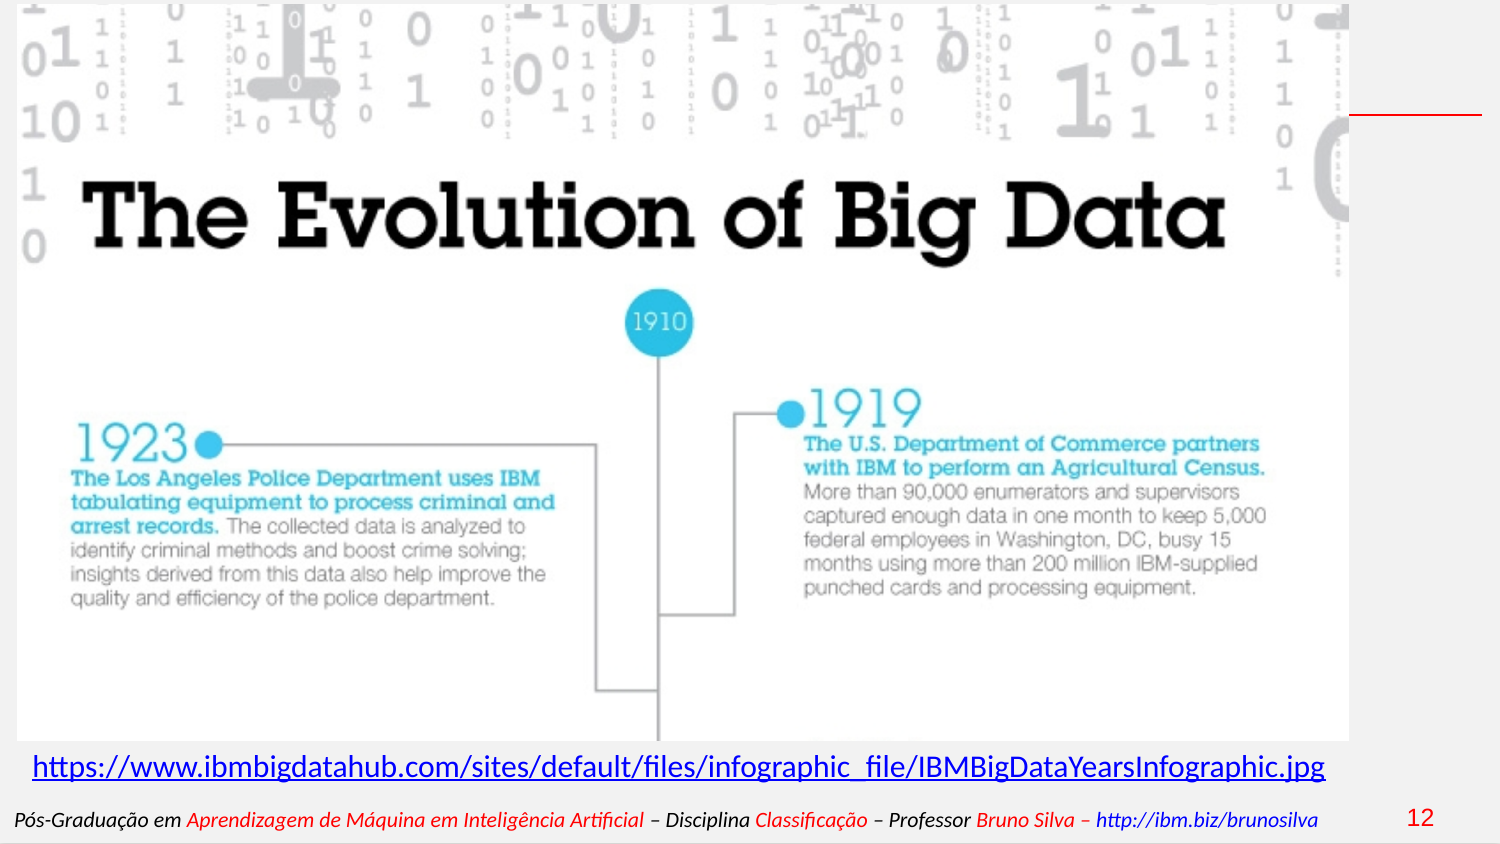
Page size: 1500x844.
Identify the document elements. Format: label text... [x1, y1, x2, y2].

picture [17, 4, 1349, 741]
text_box https://www.ibmbigdatahub.com/sites/default/files/infographic_file/IBMBigDataYearsInfographic.jpg [17, 650, 1368, 792]
